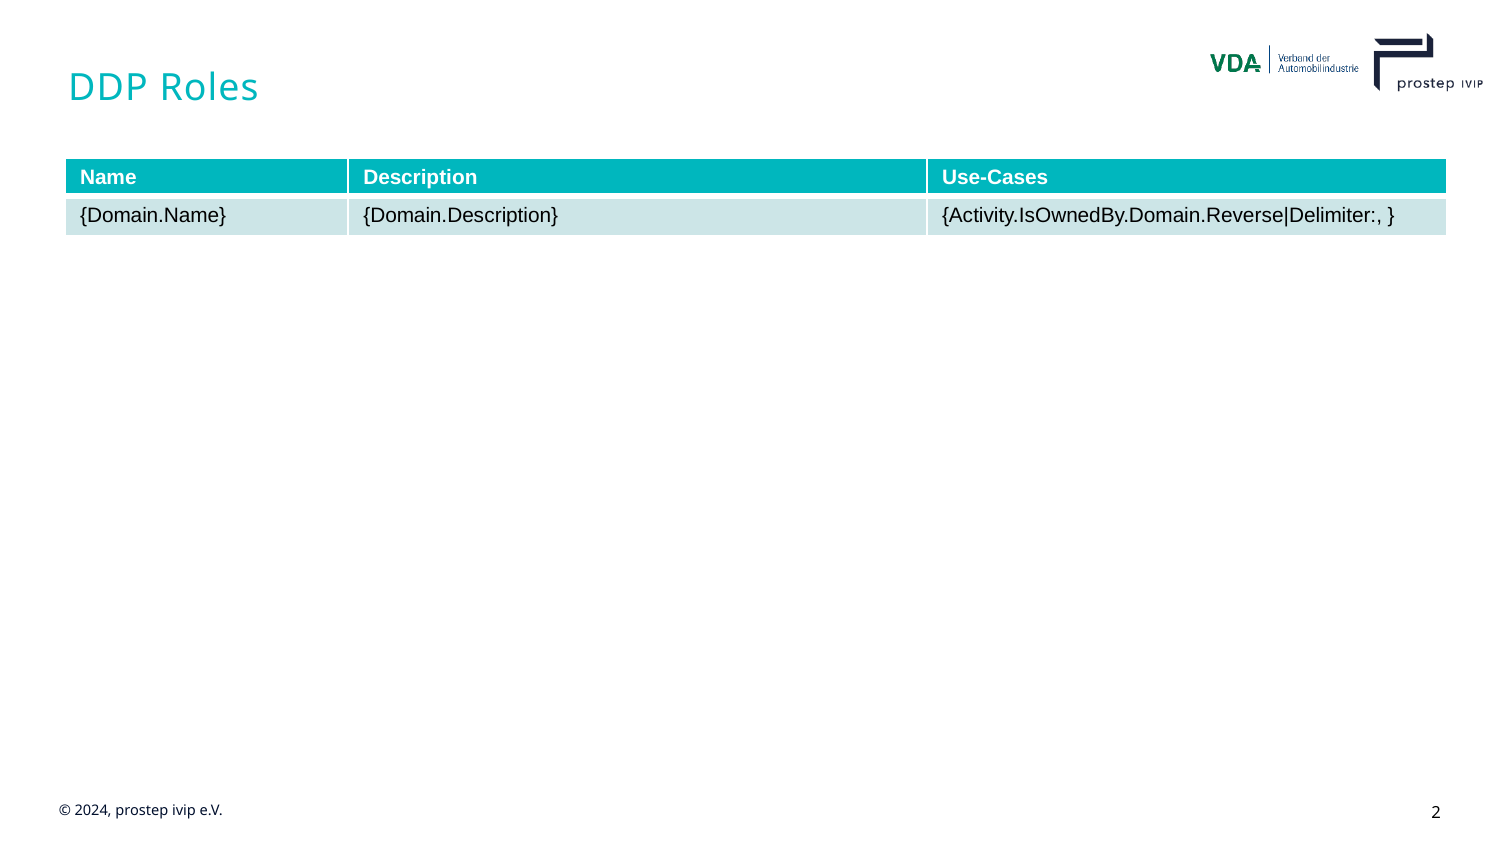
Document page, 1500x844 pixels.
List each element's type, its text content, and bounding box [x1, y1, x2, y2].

table_header Use-Cases [928, 159, 1446, 193]
table_cell {Activity.IsOwnedBy.Domain.Reverse|Delimiter:, } [928, 199, 1446, 235]
title DDP Roles [53, 55, 1177, 158]
table_cell {Domain.Description} [349, 199, 926, 235]
picture [1208, 43, 1360, 75]
table_cell {Domain.Name} [66, 199, 347, 235]
table_header Description [349, 159, 926, 193]
table_header Name [66, 159, 347, 193]
picture [1373, 32, 1483, 92]
